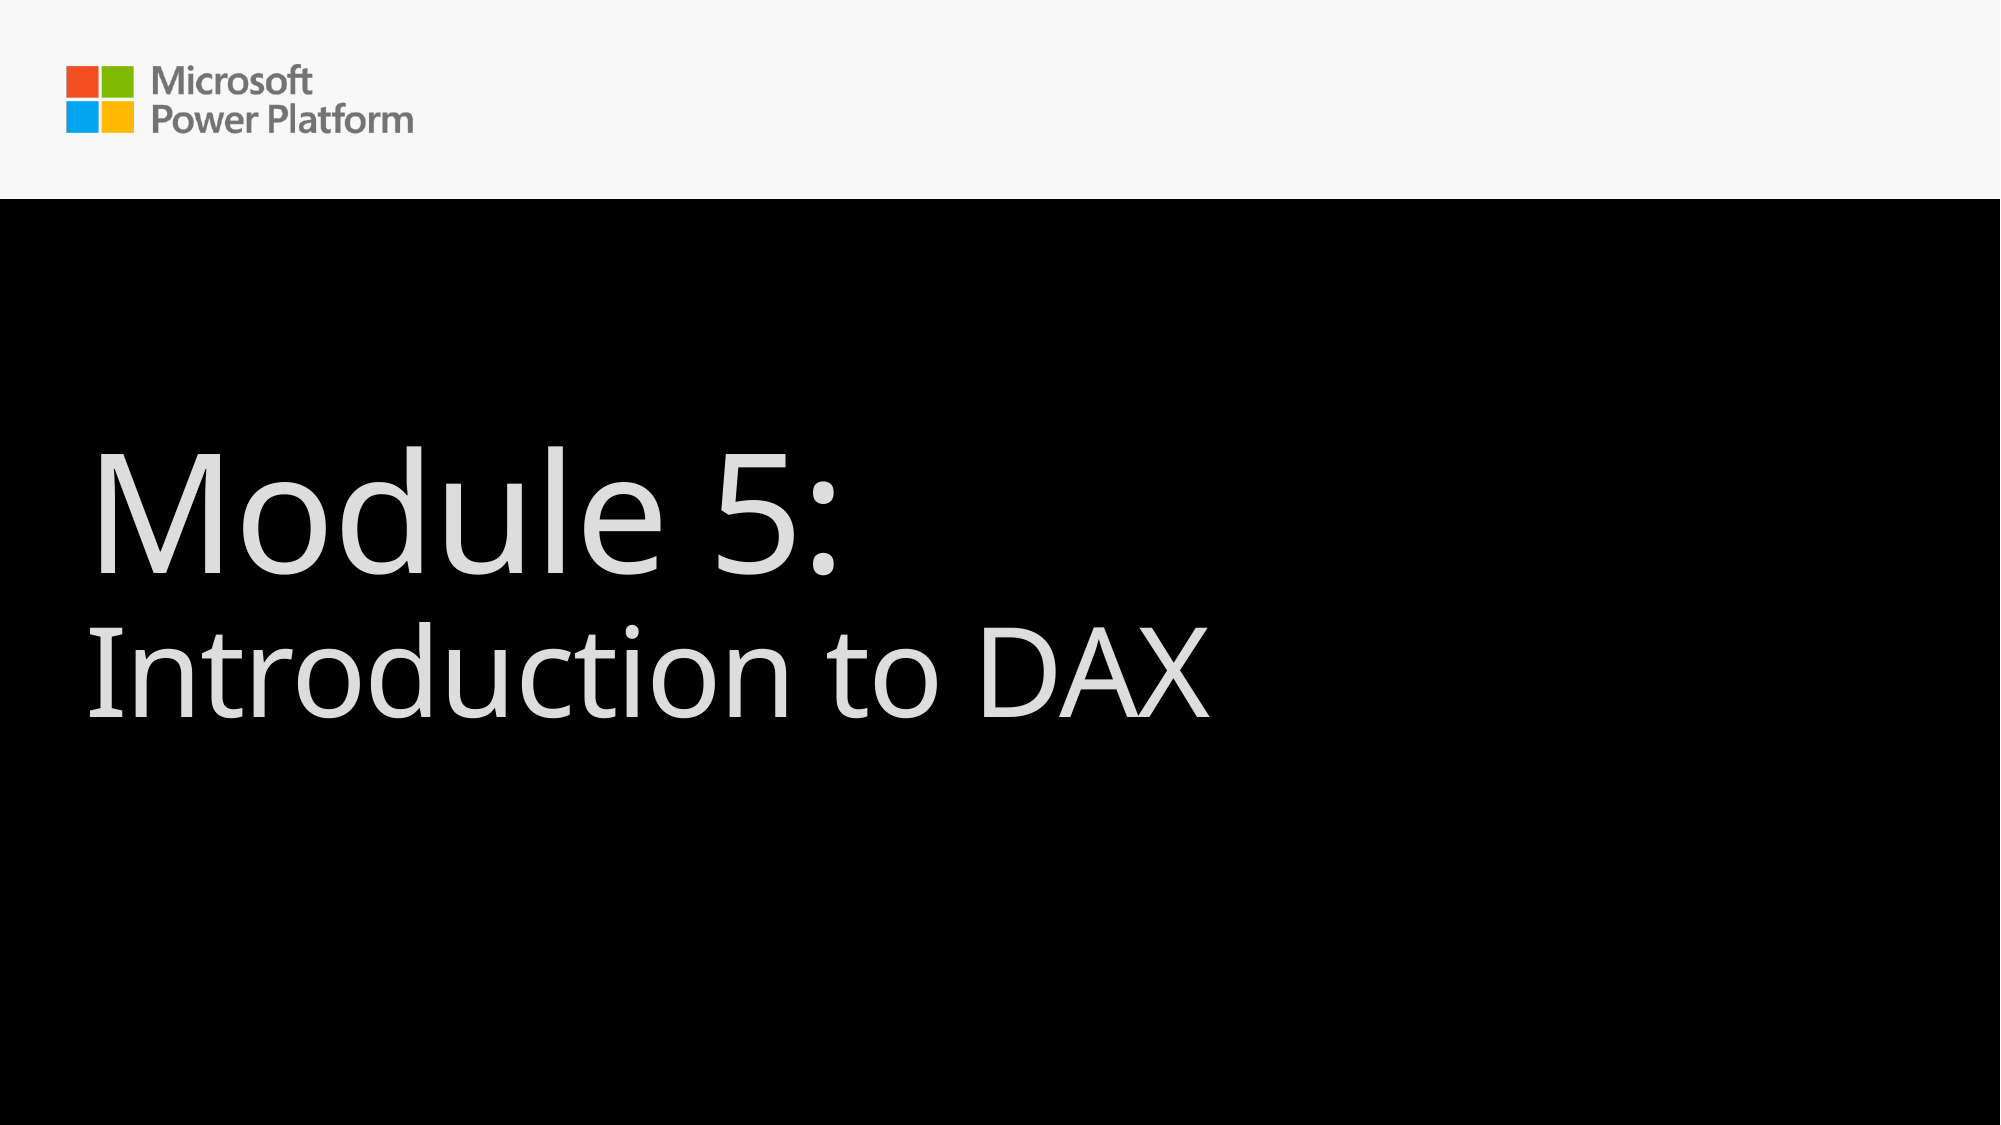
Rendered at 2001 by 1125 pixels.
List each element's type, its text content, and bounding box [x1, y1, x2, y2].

title Module 5: Introduction to DAX [61, 414, 1833, 883]
picture [0, 0, 480, 199]
